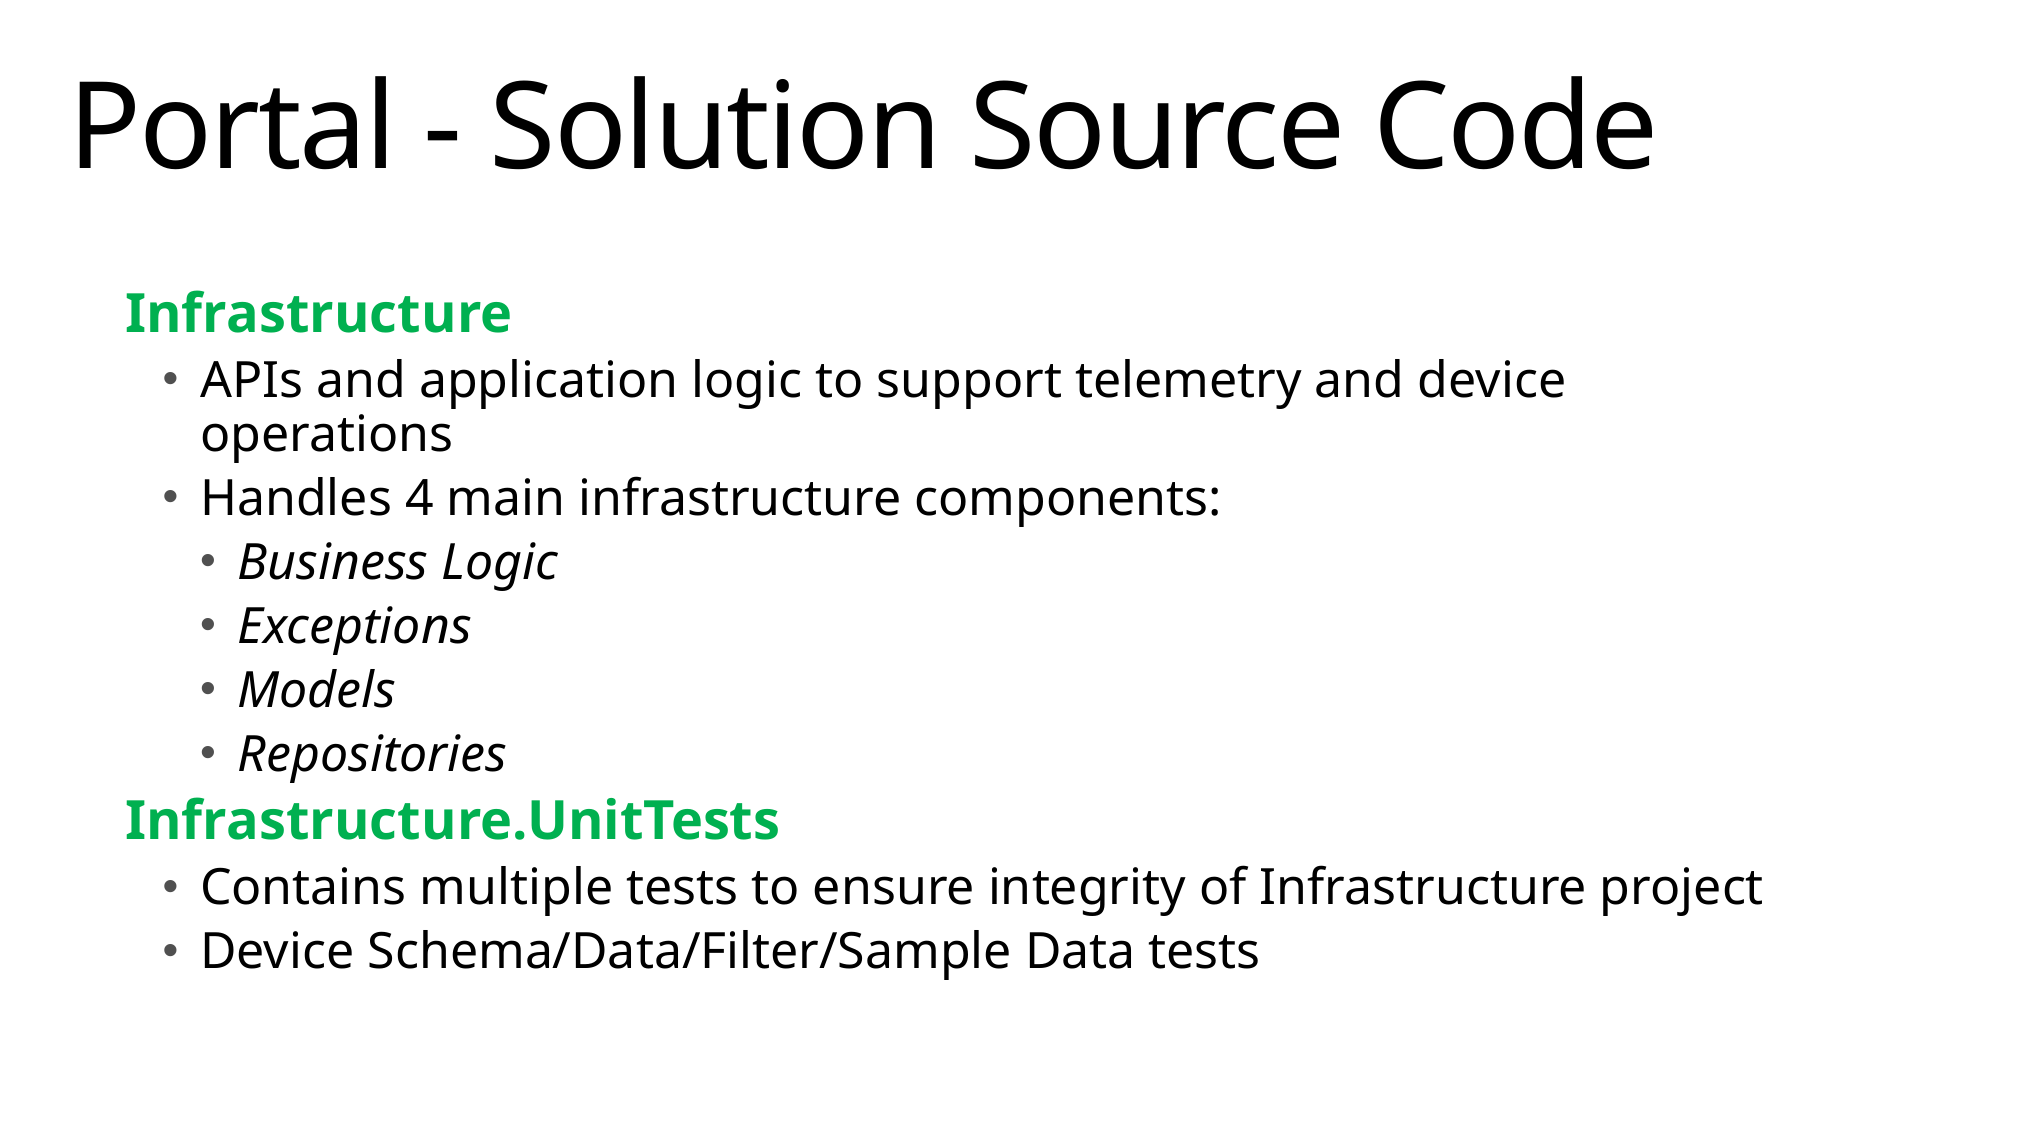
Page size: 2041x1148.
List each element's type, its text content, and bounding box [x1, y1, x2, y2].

list Infrastructure APIs and application logic to support telemetry and device operations Handles 4 main infrastructure components: Business Logic Exceptions Models Repositories Infrastructure.UnitTests Contains multiple tests to ensure integrity of Infrastructure project Device Schema/Data/Filter/Sample Data tests [45, 270, 1799, 1148]
title Portal - Solution Source Code [45, 48, 1996, 349]
